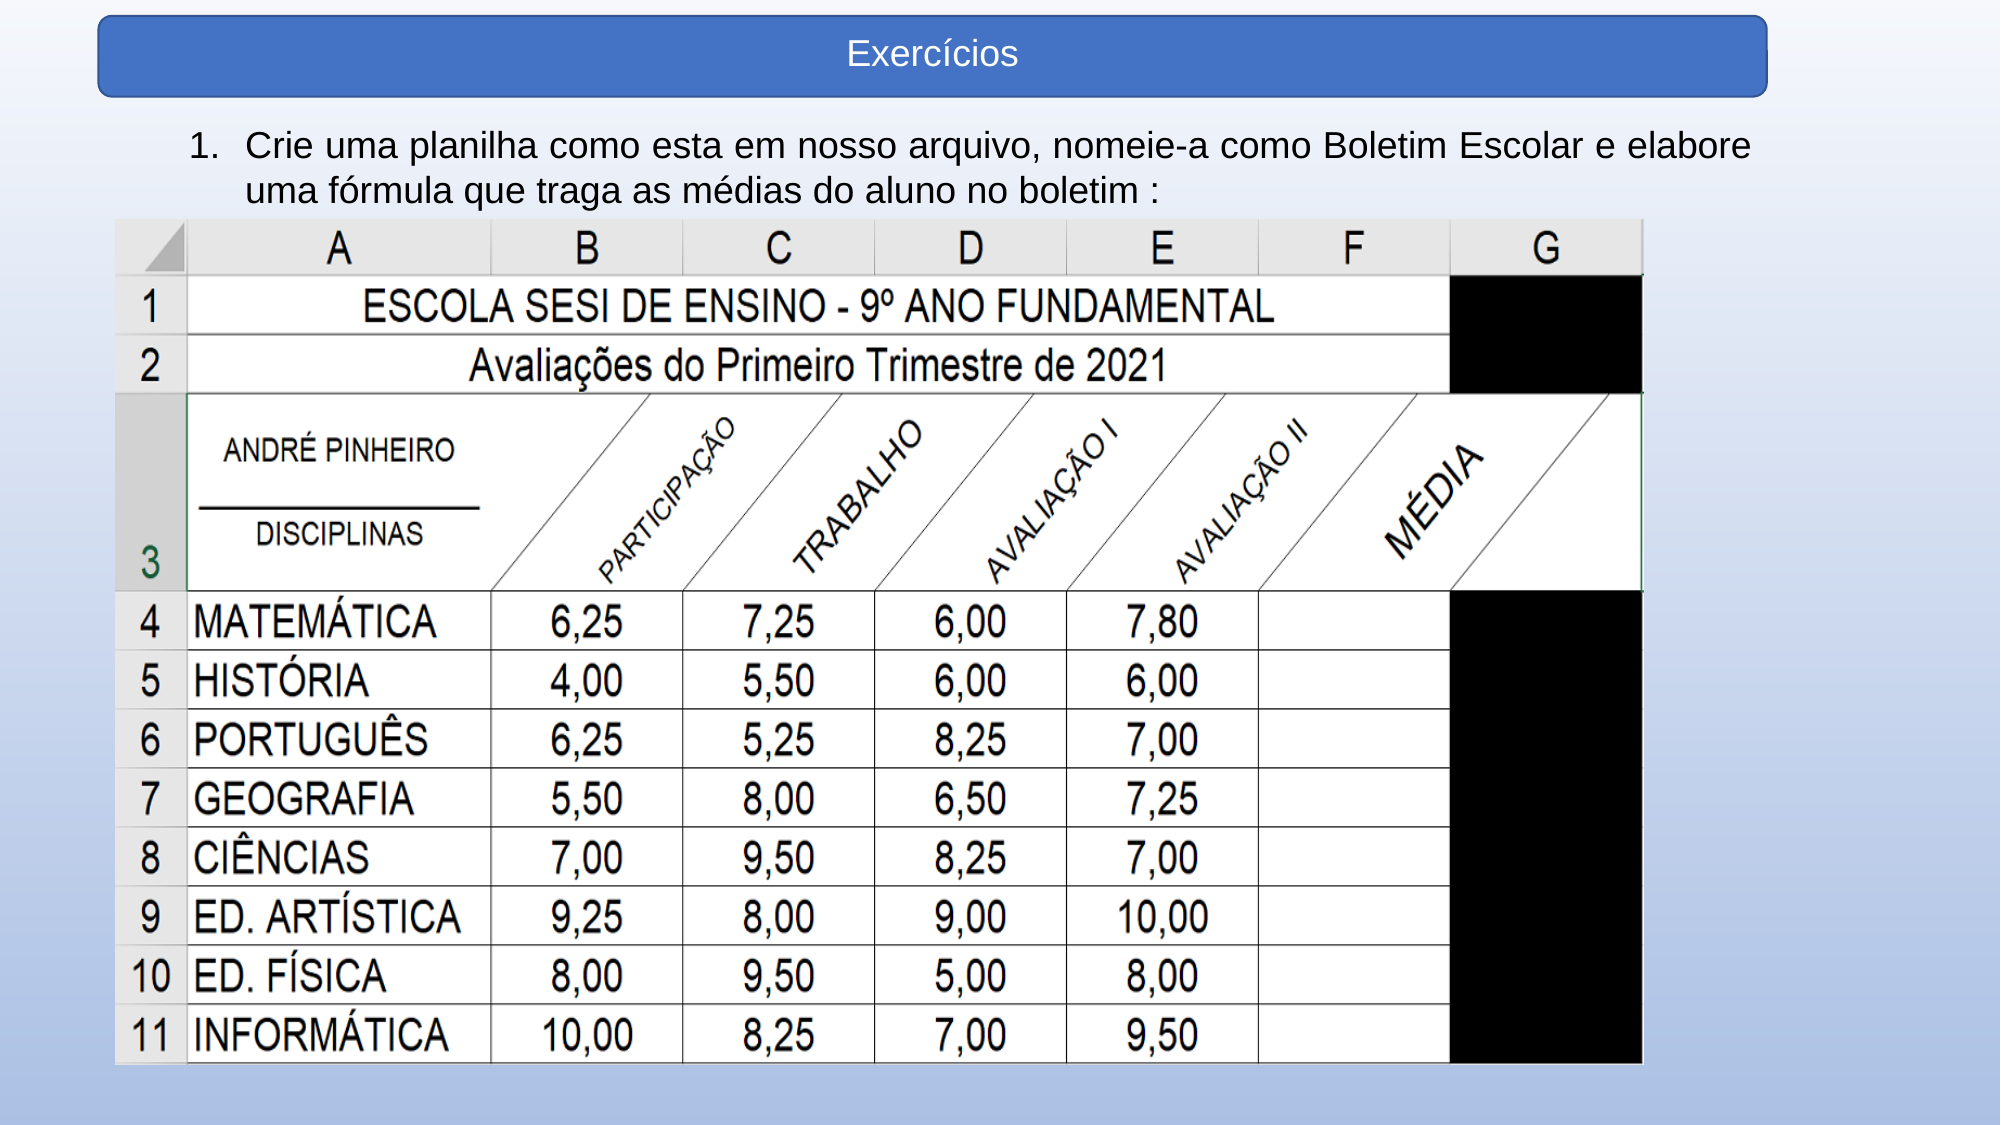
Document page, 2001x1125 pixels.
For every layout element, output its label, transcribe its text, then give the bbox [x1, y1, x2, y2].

text_box Exercícios [98, 21, 1767, 82]
picture [115, 219, 1645, 1065]
text_box [97, 24, 1768, 98]
text_box Crie uma planilha como esta em nosso arquivo, nomeie-a como Boletim Escolar e elabore uma fórmula que traga as médias do aluno no boletim : [98, 113, 1767, 218]
text_box [100, 14, 1765, 21]
